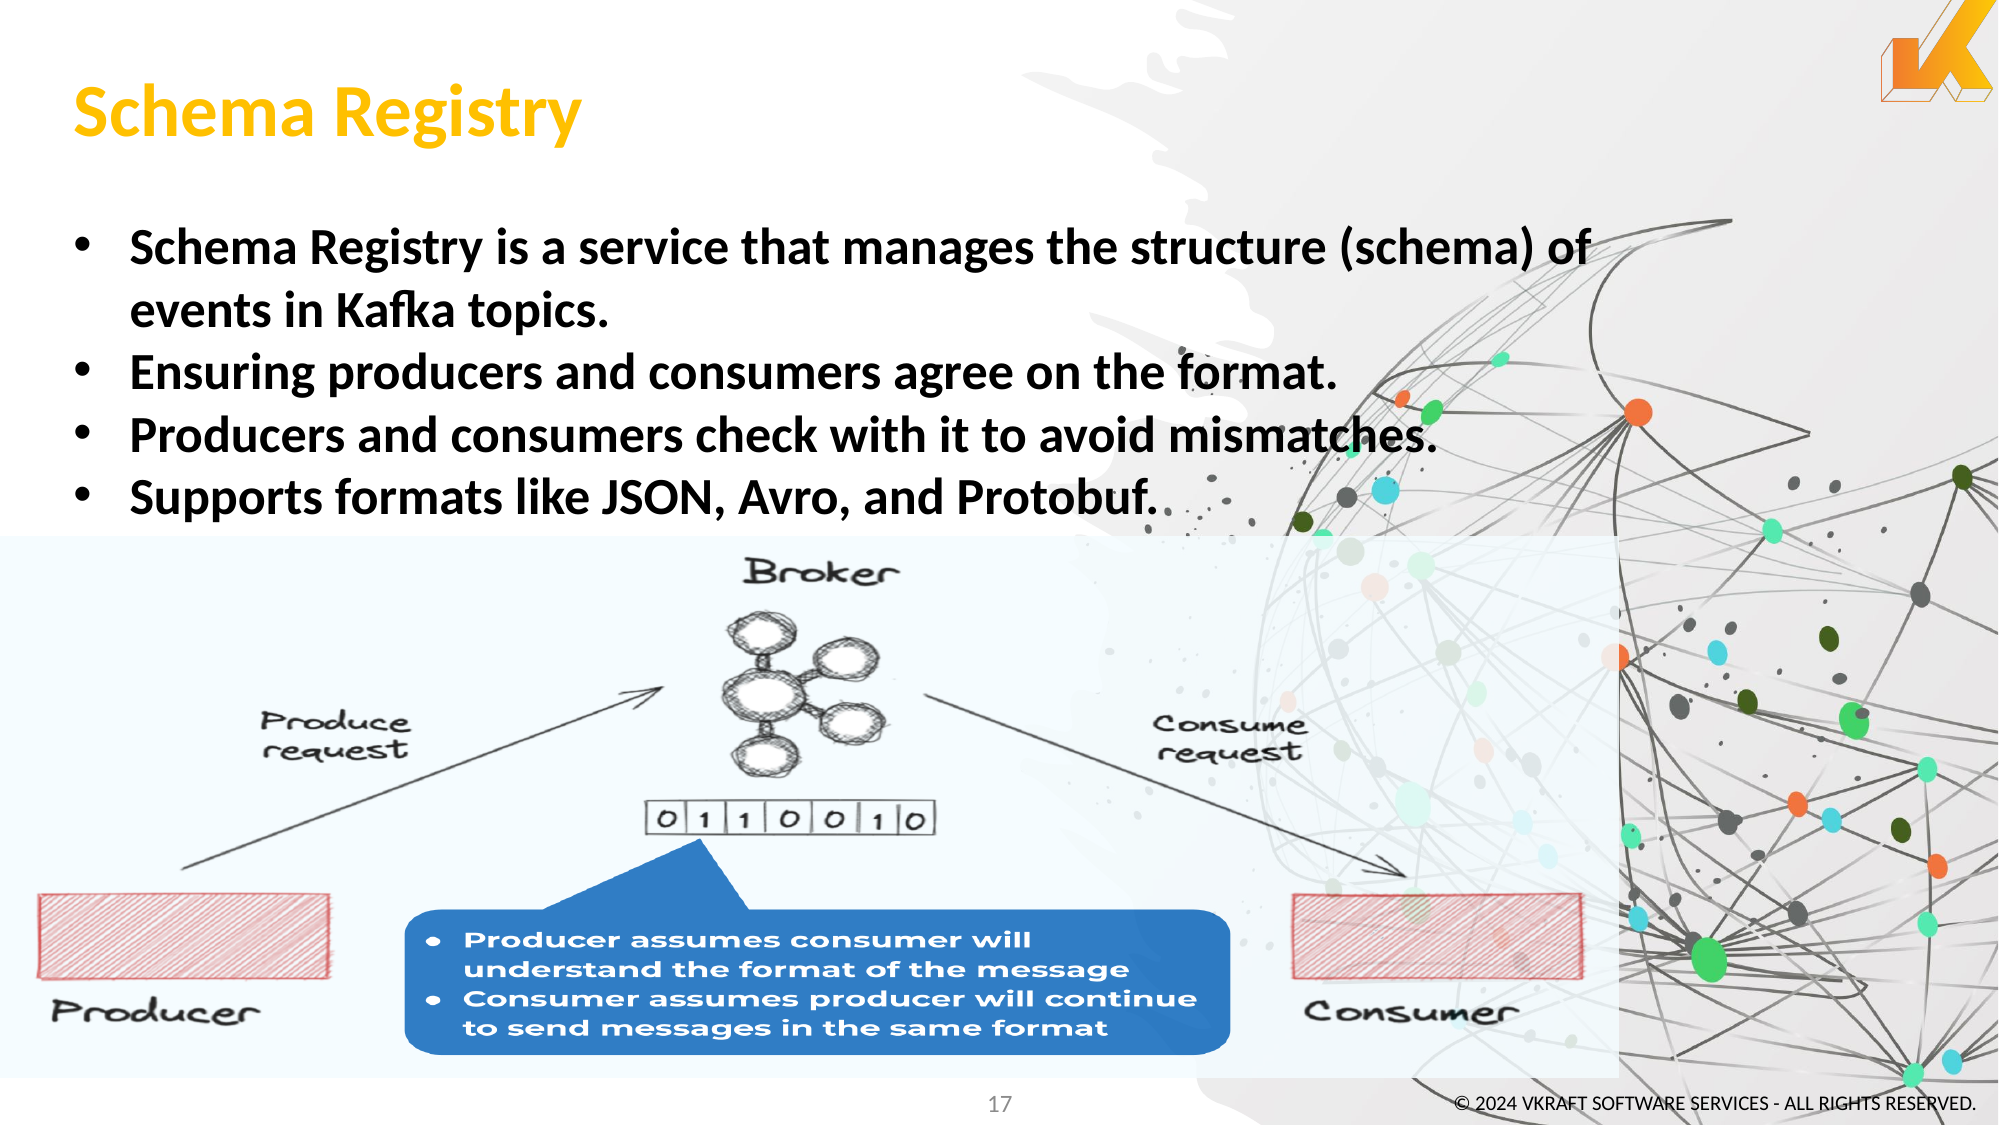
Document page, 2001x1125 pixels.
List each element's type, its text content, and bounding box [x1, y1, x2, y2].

title Schema Registry [58, 46, 1379, 205]
picture [0, 0, 1999, 1125]
text_box Schema Registry is a service that manages the structure (schema) of events in Kafka topics. Ensuring producers and consumers agree on the format. Producers and consumers check with it to avoid mismatches. Supports formats like JSON, Avro, and Protobuf. [58, 205, 1677, 533]
